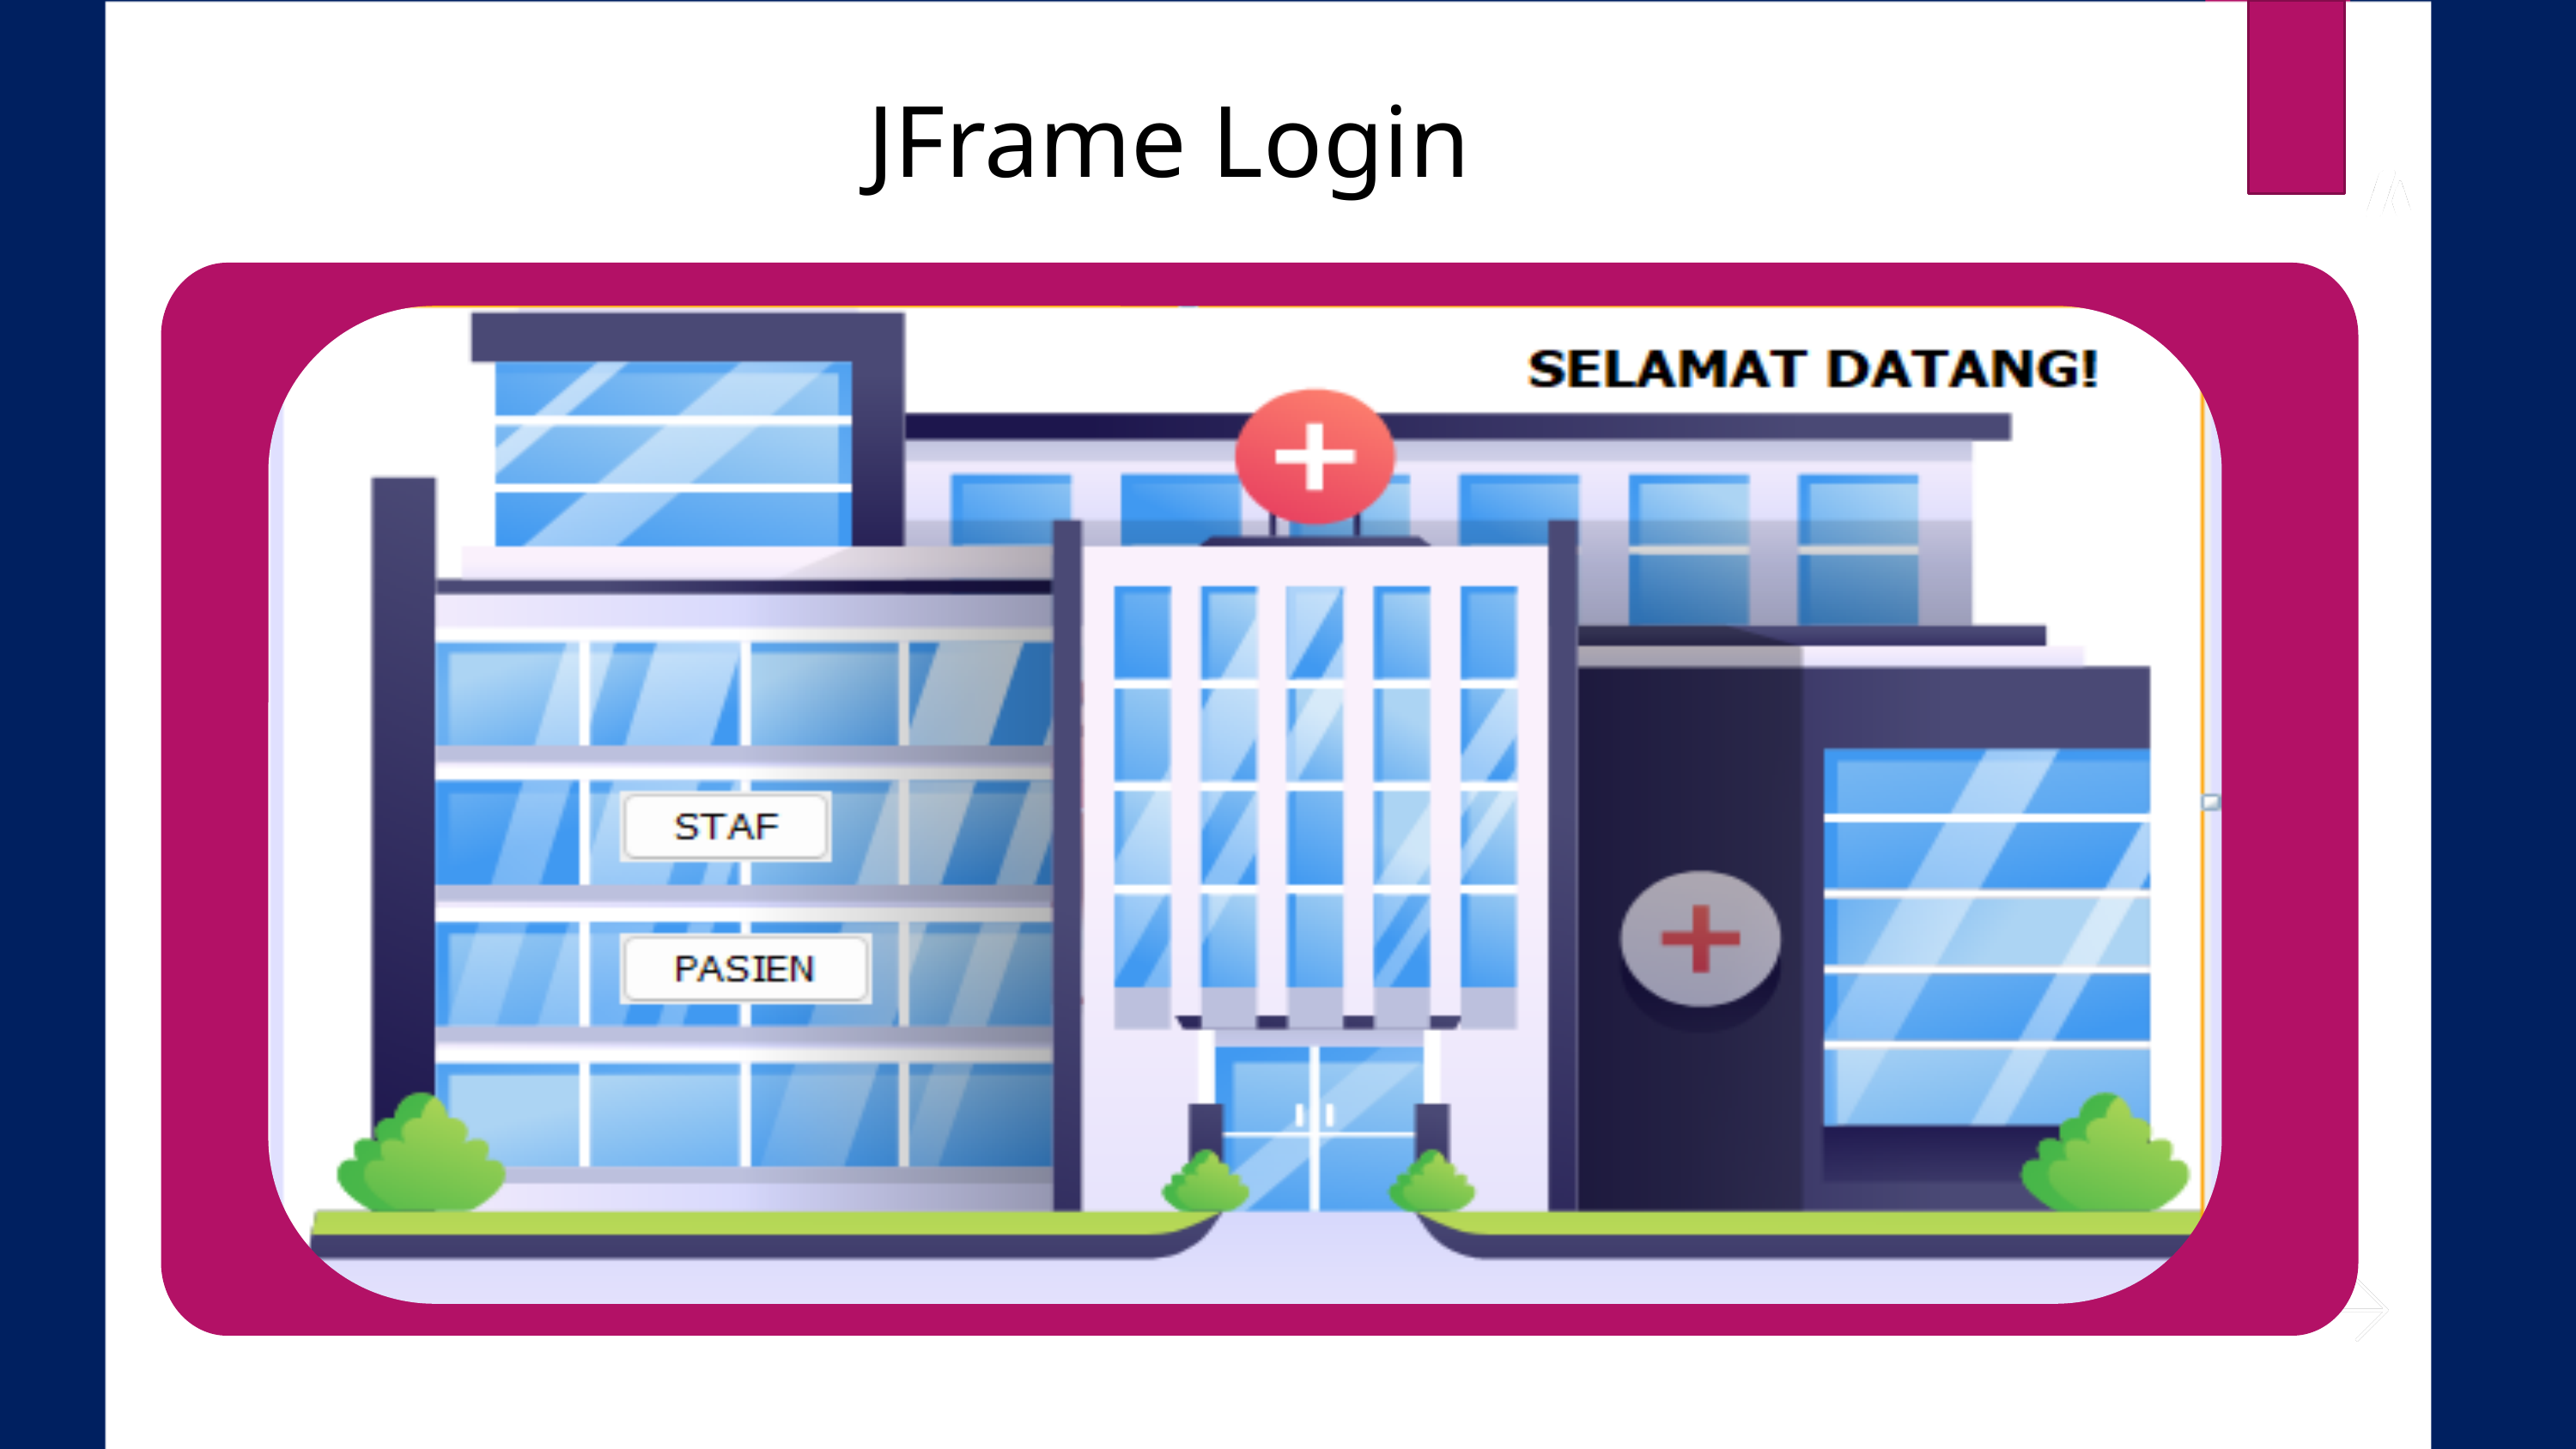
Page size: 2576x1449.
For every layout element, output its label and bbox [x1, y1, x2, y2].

picture [107, 0, 2432, 1449]
text_box [161, 262, 2359, 1337]
text_box [2247, 0, 2346, 195]
